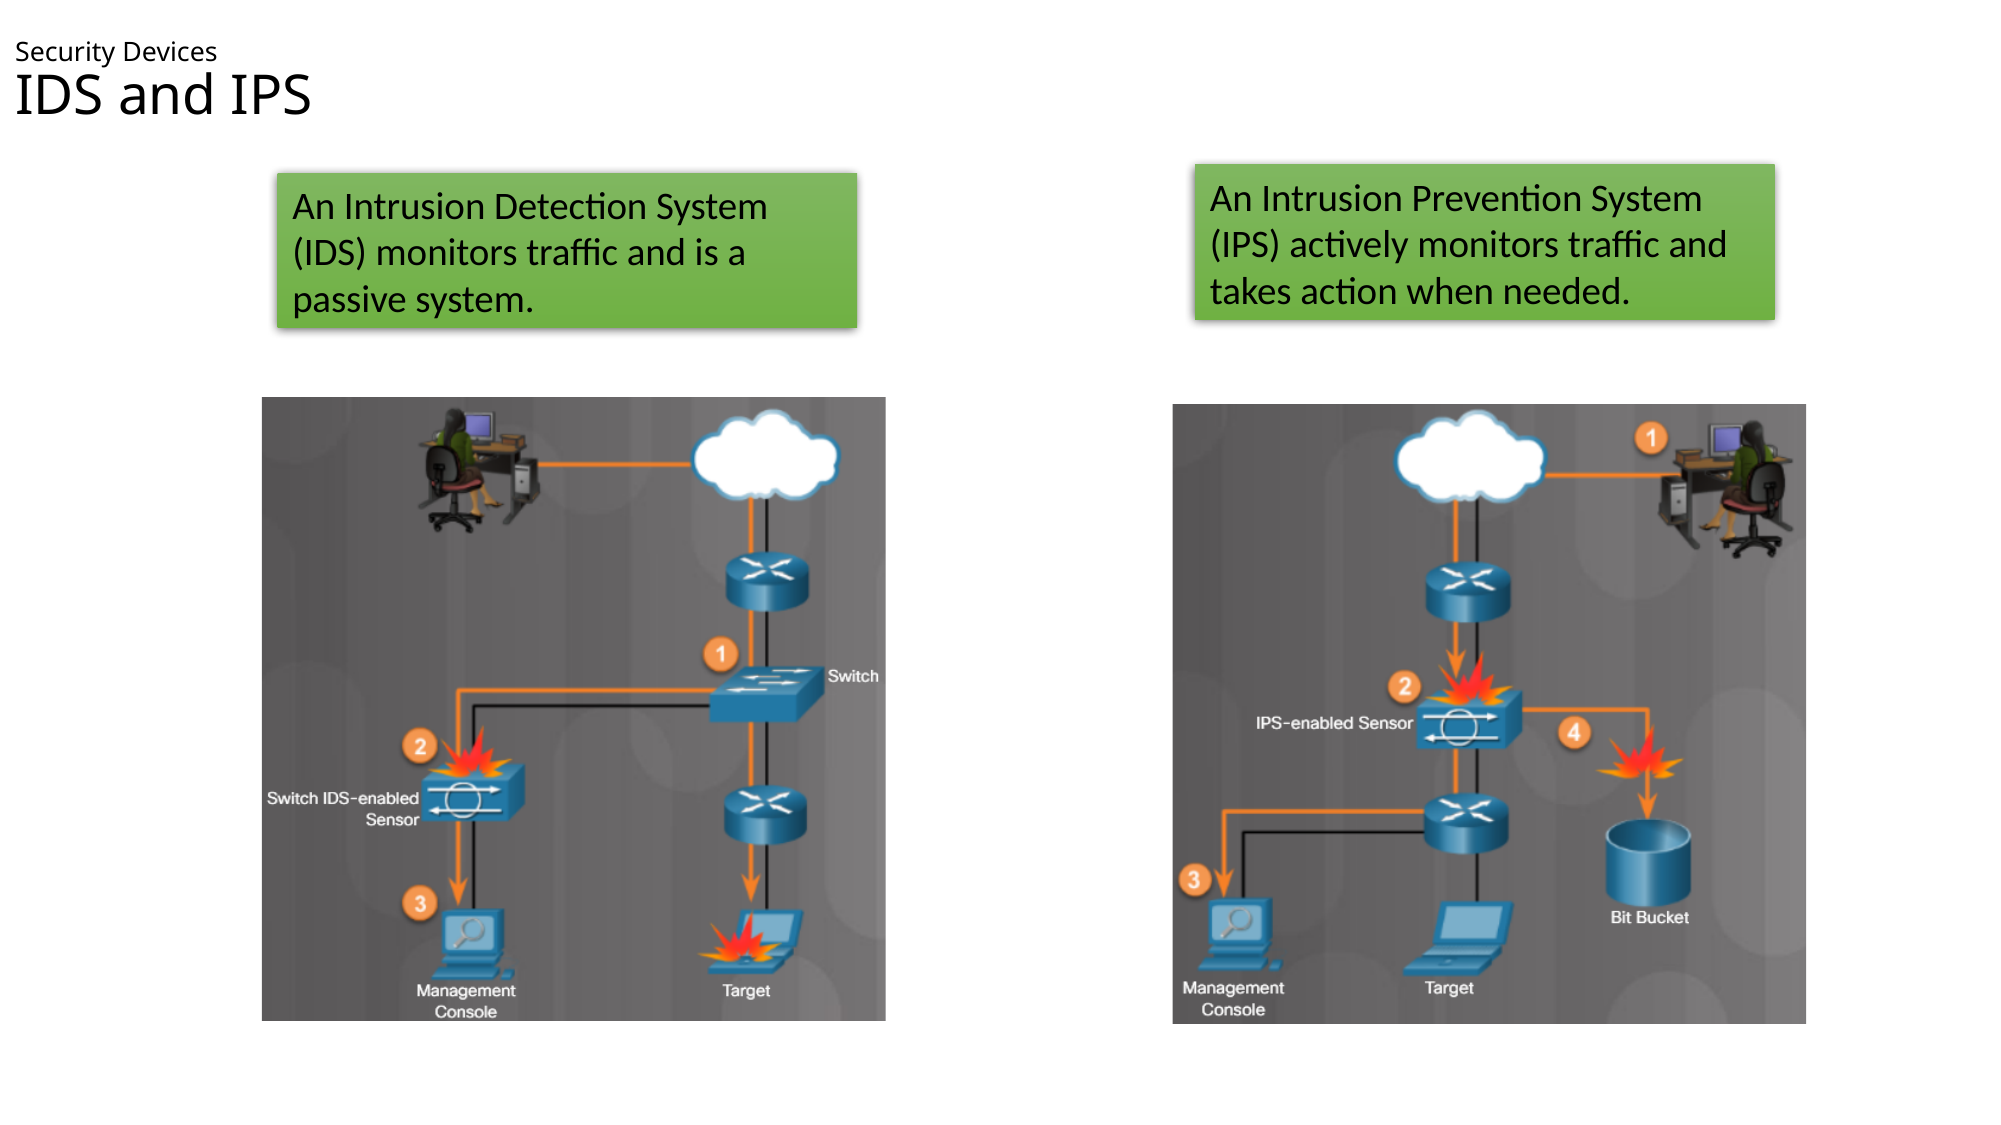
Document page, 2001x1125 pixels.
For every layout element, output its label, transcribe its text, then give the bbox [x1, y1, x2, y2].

title Security Devices IDS and IPS [0, 1, 2000, 168]
text_box An Intrusion Detection System (IDS) monitors traffic and is a passive system. [277, 173, 858, 328]
picture [1172, 404, 1807, 1024]
text_box An Intrusion Prevention System (IPS) actively monitors traffic and takes action when needed. [1195, 164, 1775, 320]
picture [261, 397, 886, 1021]
